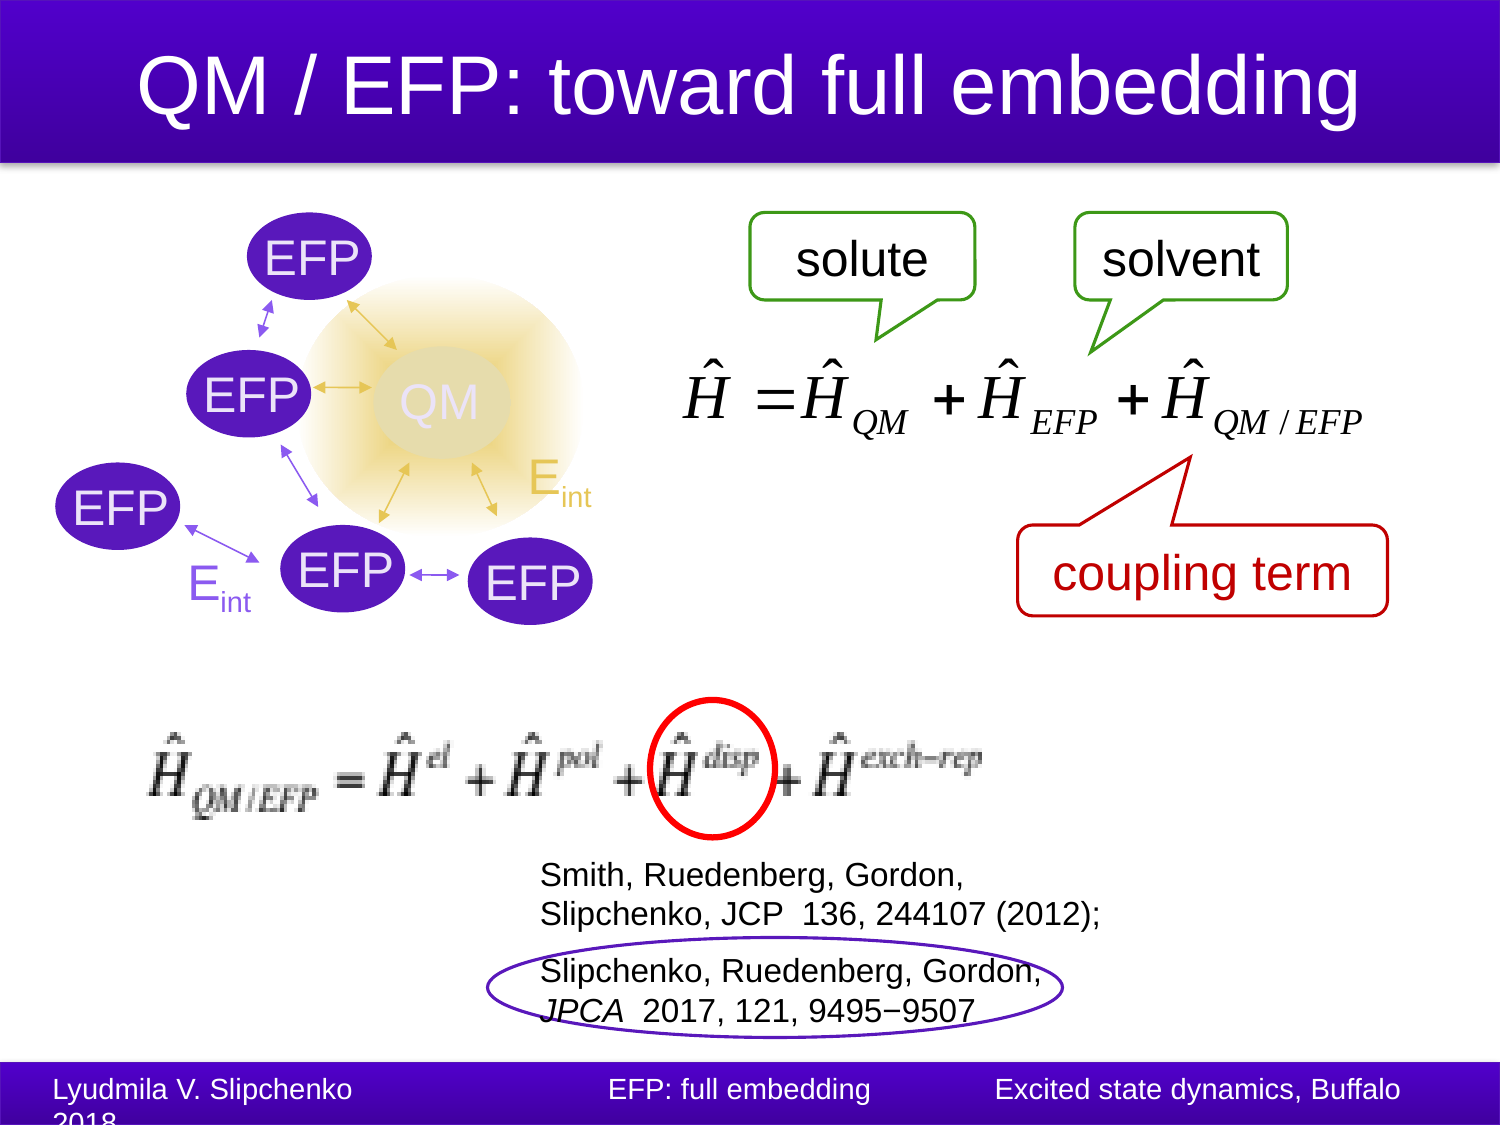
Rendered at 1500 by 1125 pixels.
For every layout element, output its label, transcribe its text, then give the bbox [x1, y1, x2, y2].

text_box Slipchenko, Ruedenberg, Gordon, JPCA 2017, 121, 9495−9507 [524, 941, 1116, 1037]
text_box [669, 937, 881, 941]
text_box [670, 699, 755, 718]
text_box coupling term [1017, 465, 1388, 616]
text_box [672, 345, 1376, 456]
text_box solute [749, 212, 975, 340]
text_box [54, 212, 610, 626]
text_box solvent [1074, 212, 1288, 344]
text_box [138, 719, 987, 826]
text_box Smith, Ruedenberg, Gordon, Slipchenko, JCP 136, 244107 (2012); [525, 845, 1150, 940]
title QM / EFP: toward full embedding [49, 12, 1451, 151]
text_box [487, 963, 524, 1012]
